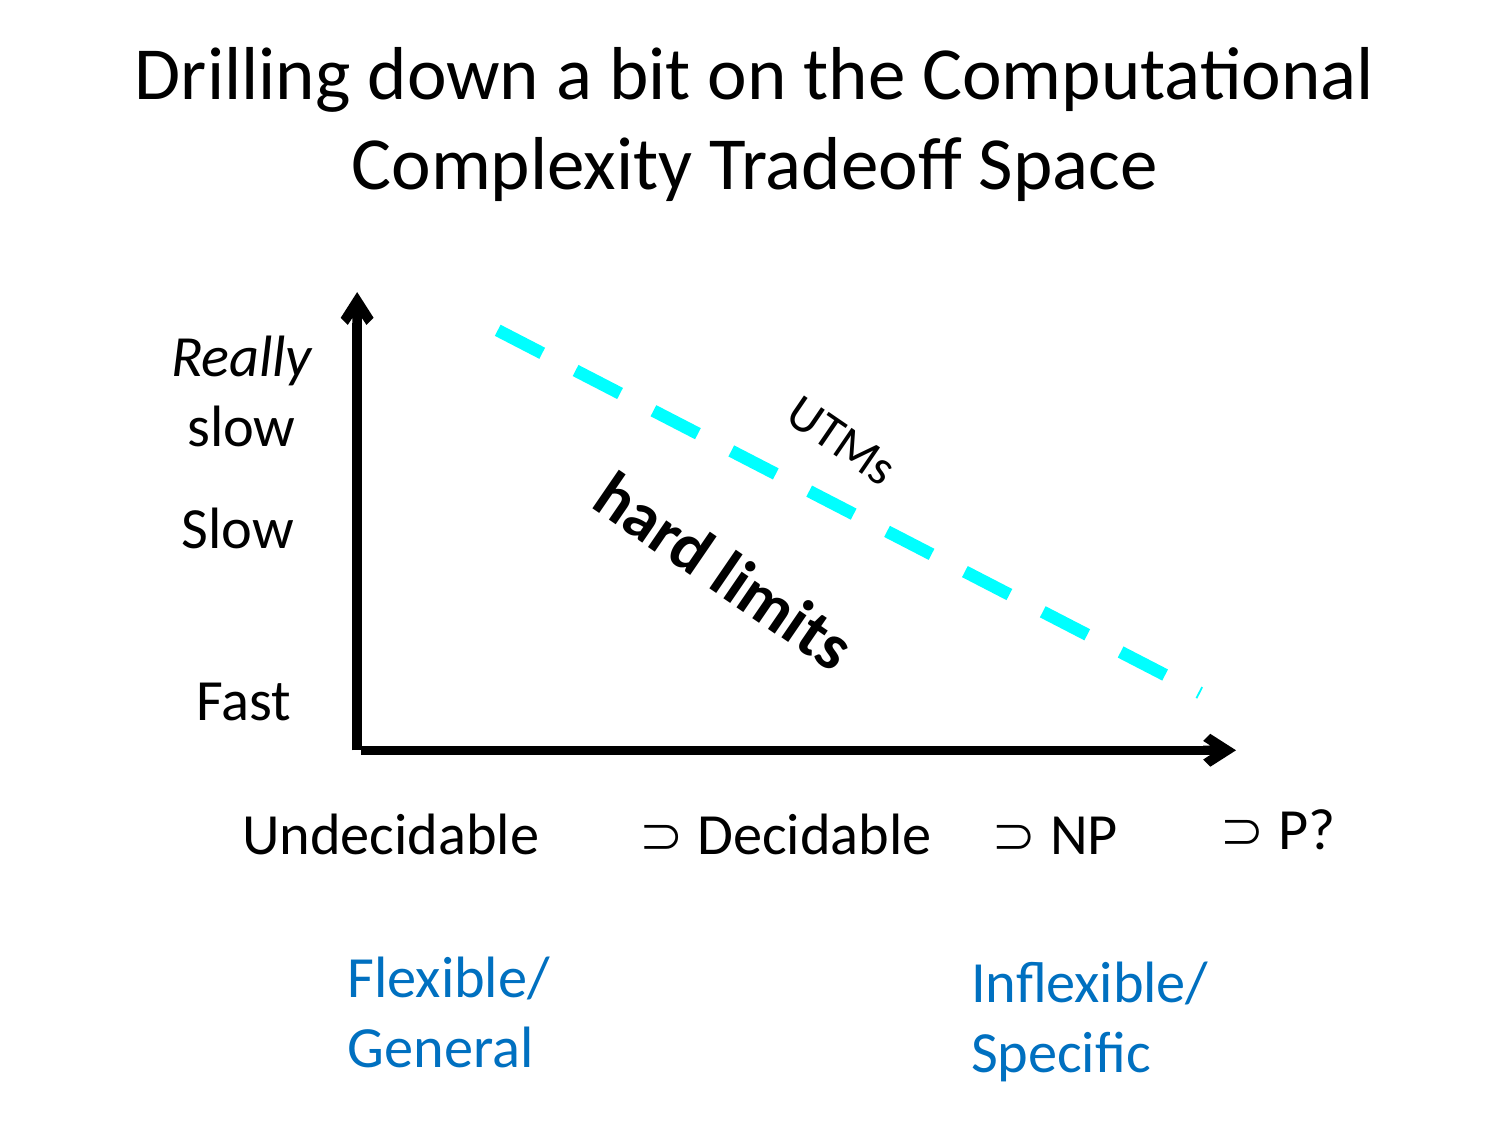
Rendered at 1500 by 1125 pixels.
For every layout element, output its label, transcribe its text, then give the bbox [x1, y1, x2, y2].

text_box Drilling down a bit on the Computational Complexity Tradeoff Space [64, 17, 1446, 213]
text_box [145, 291, 1355, 1057]
